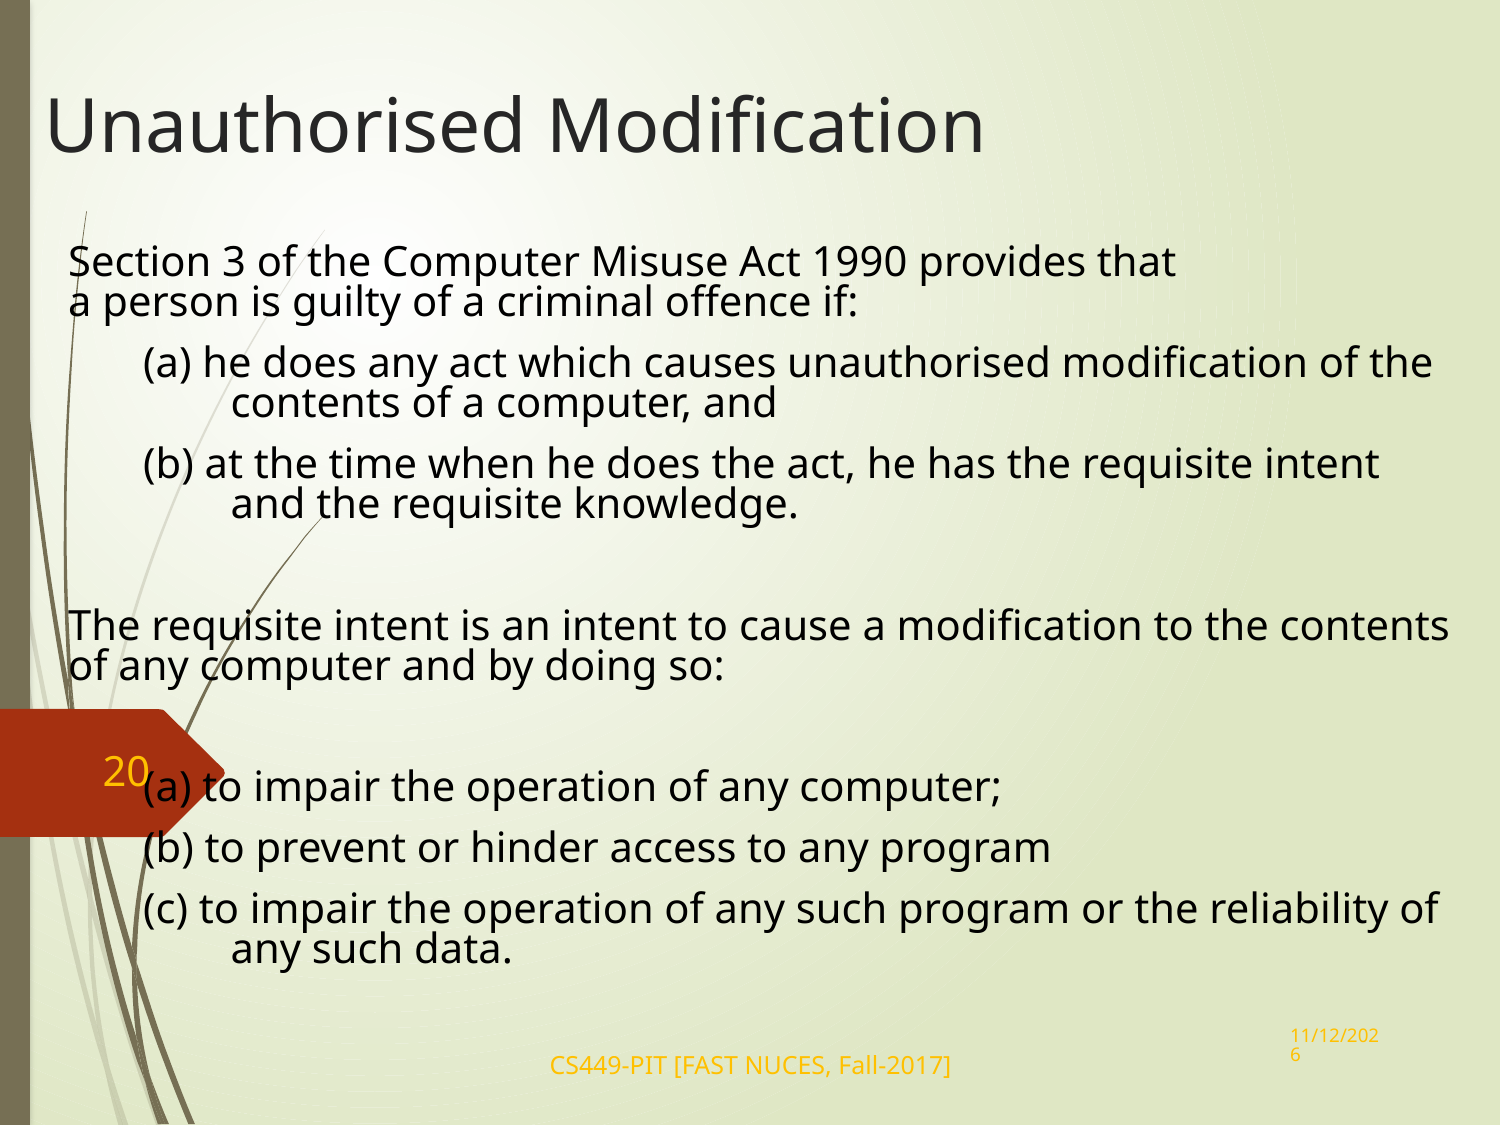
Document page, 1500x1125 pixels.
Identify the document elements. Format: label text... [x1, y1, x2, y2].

text_box CS449-PIT [FAST NUCES, Fall-2017] [534, 1042, 967, 1088]
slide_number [1275, 1006, 1401, 1068]
slide_number 20 [69, 743, 166, 803]
title Unauthorised Modification [29, 62, 1471, 175]
subtitle Section 3 of the Computer Misuse Act 1990 provides that a person is guilty of a criminal offence if: (a) he does any act which causes unauthorised modification of the contents of a computer, and (b) at the time when he does the act, he has the requisite intent and the requisite knowledge. The requisite intent is an intent to cause a modification to the contents of any computer and by doing so: (a) to impair the operation of any computer; (b) to prevent or hinder access to any program (c) to impair the operation of any such program or the reliability of any such data. [53, 237, 1471, 1063]
